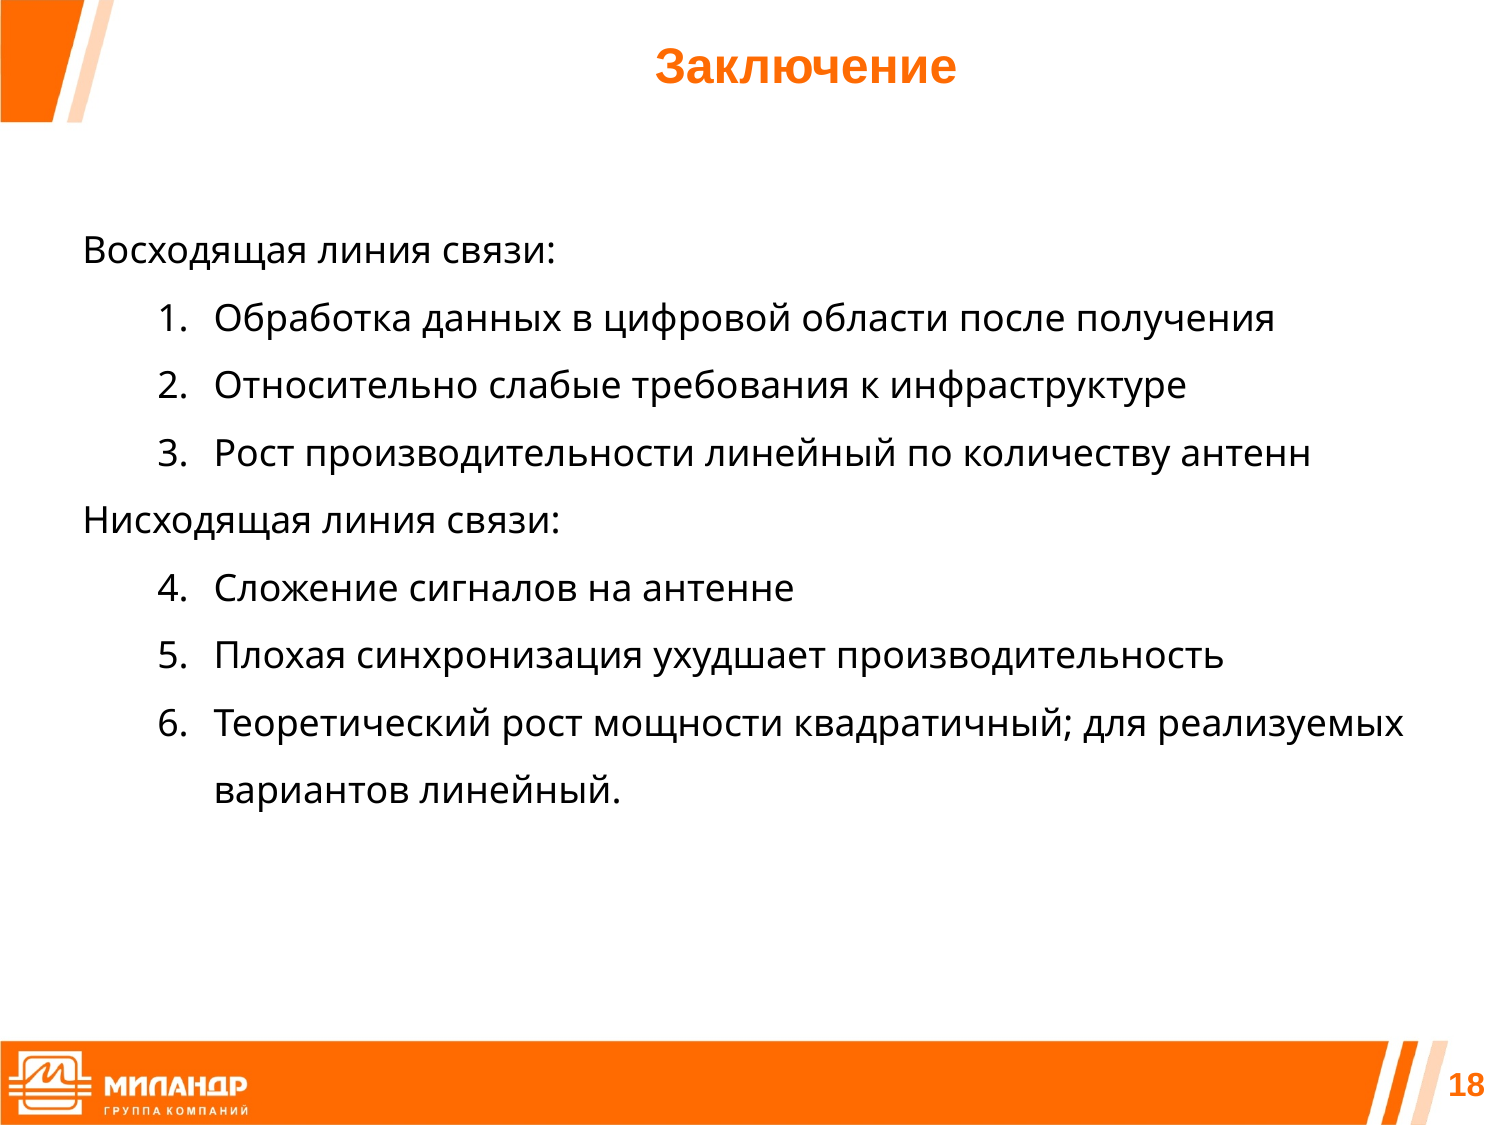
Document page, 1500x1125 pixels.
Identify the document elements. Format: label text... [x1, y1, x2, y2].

picture [0, 0, 1500, 1125]
text_box Заключение [112, 0, 1500, 134]
text_box Восходящая линия связи: Обработка данных в цифровой области после получения Относительно слабые требования к инфраструктуре Рост производительности линейный по количеству антенн Нисходящая линия связи: Сложение сигналов на антенне Плохая синхронизация ухудшает производительность Теоретический рост мощности квадратичный; для реализуемых вариантов линейный. [67, 196, 1472, 864]
